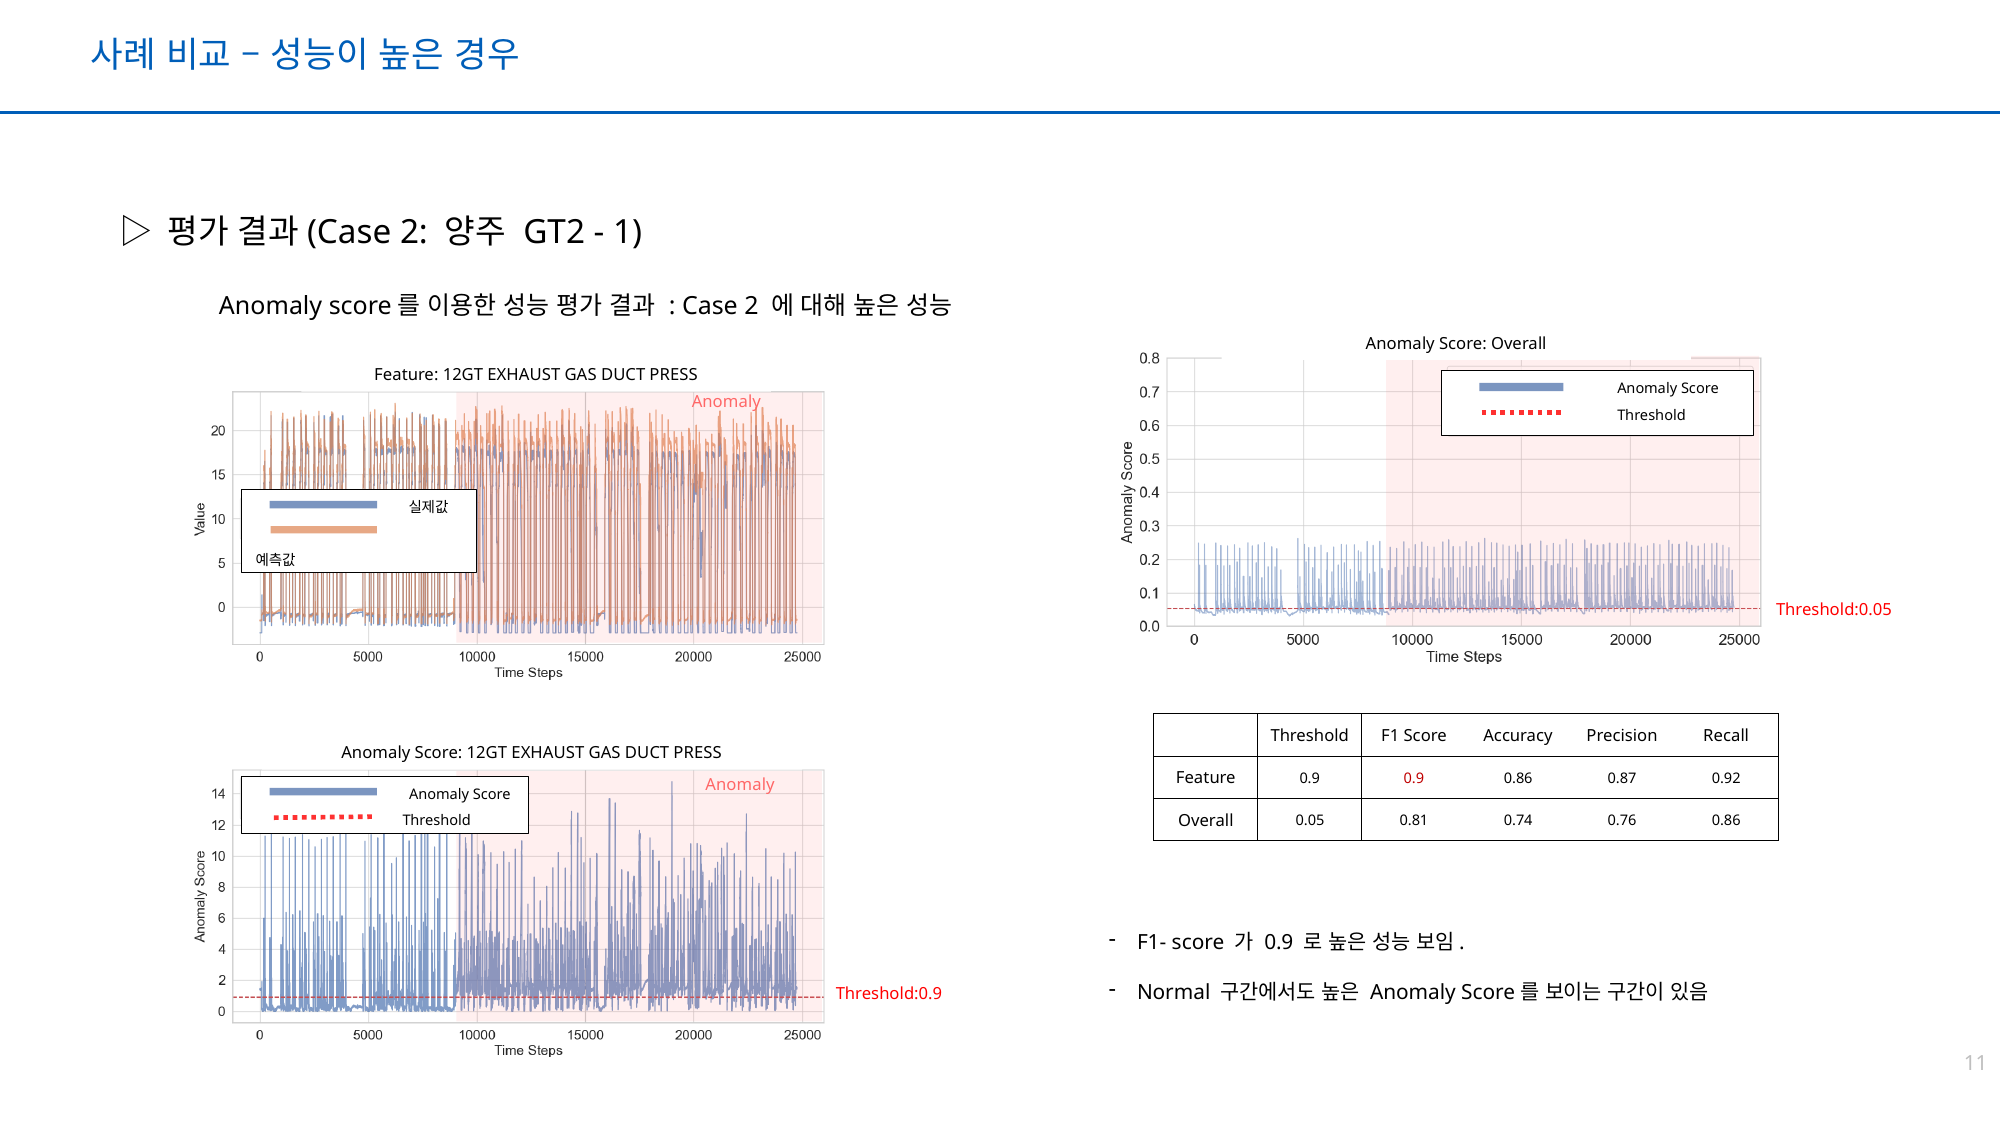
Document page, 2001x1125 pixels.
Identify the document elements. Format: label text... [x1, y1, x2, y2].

table_header Accuracy [1466, 714, 1570, 756]
text_box 사례 비교 – 성능이 높은 경우 [79, 18, 1950, 94]
table_cell 0.86 [1674, 799, 1778, 840]
table_cell Feature [1154, 757, 1257, 798]
text_box Threshold:0.05 [1766, 591, 1908, 626]
table_cell 0.86 [1466, 757, 1570, 798]
table_cell 0.92 [1674, 757, 1778, 798]
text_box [178, 724, 960, 1057]
table_cell Overall [1154, 799, 1257, 840]
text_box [178, 346, 829, 680]
text_box Anomaly score를 이용한 성능 평가 결과 : Case 2 에 대해 높은 성능 [204, 282, 968, 327]
table_cell 0.81 [1362, 799, 1466, 840]
text_box F1- score 가 0.9 로 높은 성능 보임. Normal 구간에서도 높은 Anomaly Score를 보이는 구간이 있음 [1094, 896, 1827, 1011]
table_cell 0.74 [1466, 799, 1570, 840]
table_cell 0.05 [1258, 799, 1361, 840]
table_cell 0.9 [1258, 757, 1361, 798]
table_header Precision [1570, 714, 1674, 756]
table_cell 0.9 [1362, 757, 1466, 798]
table_header [1154, 714, 1257, 756]
text_box ▷ 평가 결과(Case 2: 양주 GT2 - 1) [104, 203, 1106, 258]
table_header Threshold [1258, 714, 1361, 756]
table_cell 0.76 [1570, 799, 1674, 840]
table_header Recall [1674, 714, 1778, 756]
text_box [1116, 315, 1766, 664]
table_header F1 Score [1362, 714, 1466, 756]
table_cell 0.87 [1570, 757, 1674, 798]
